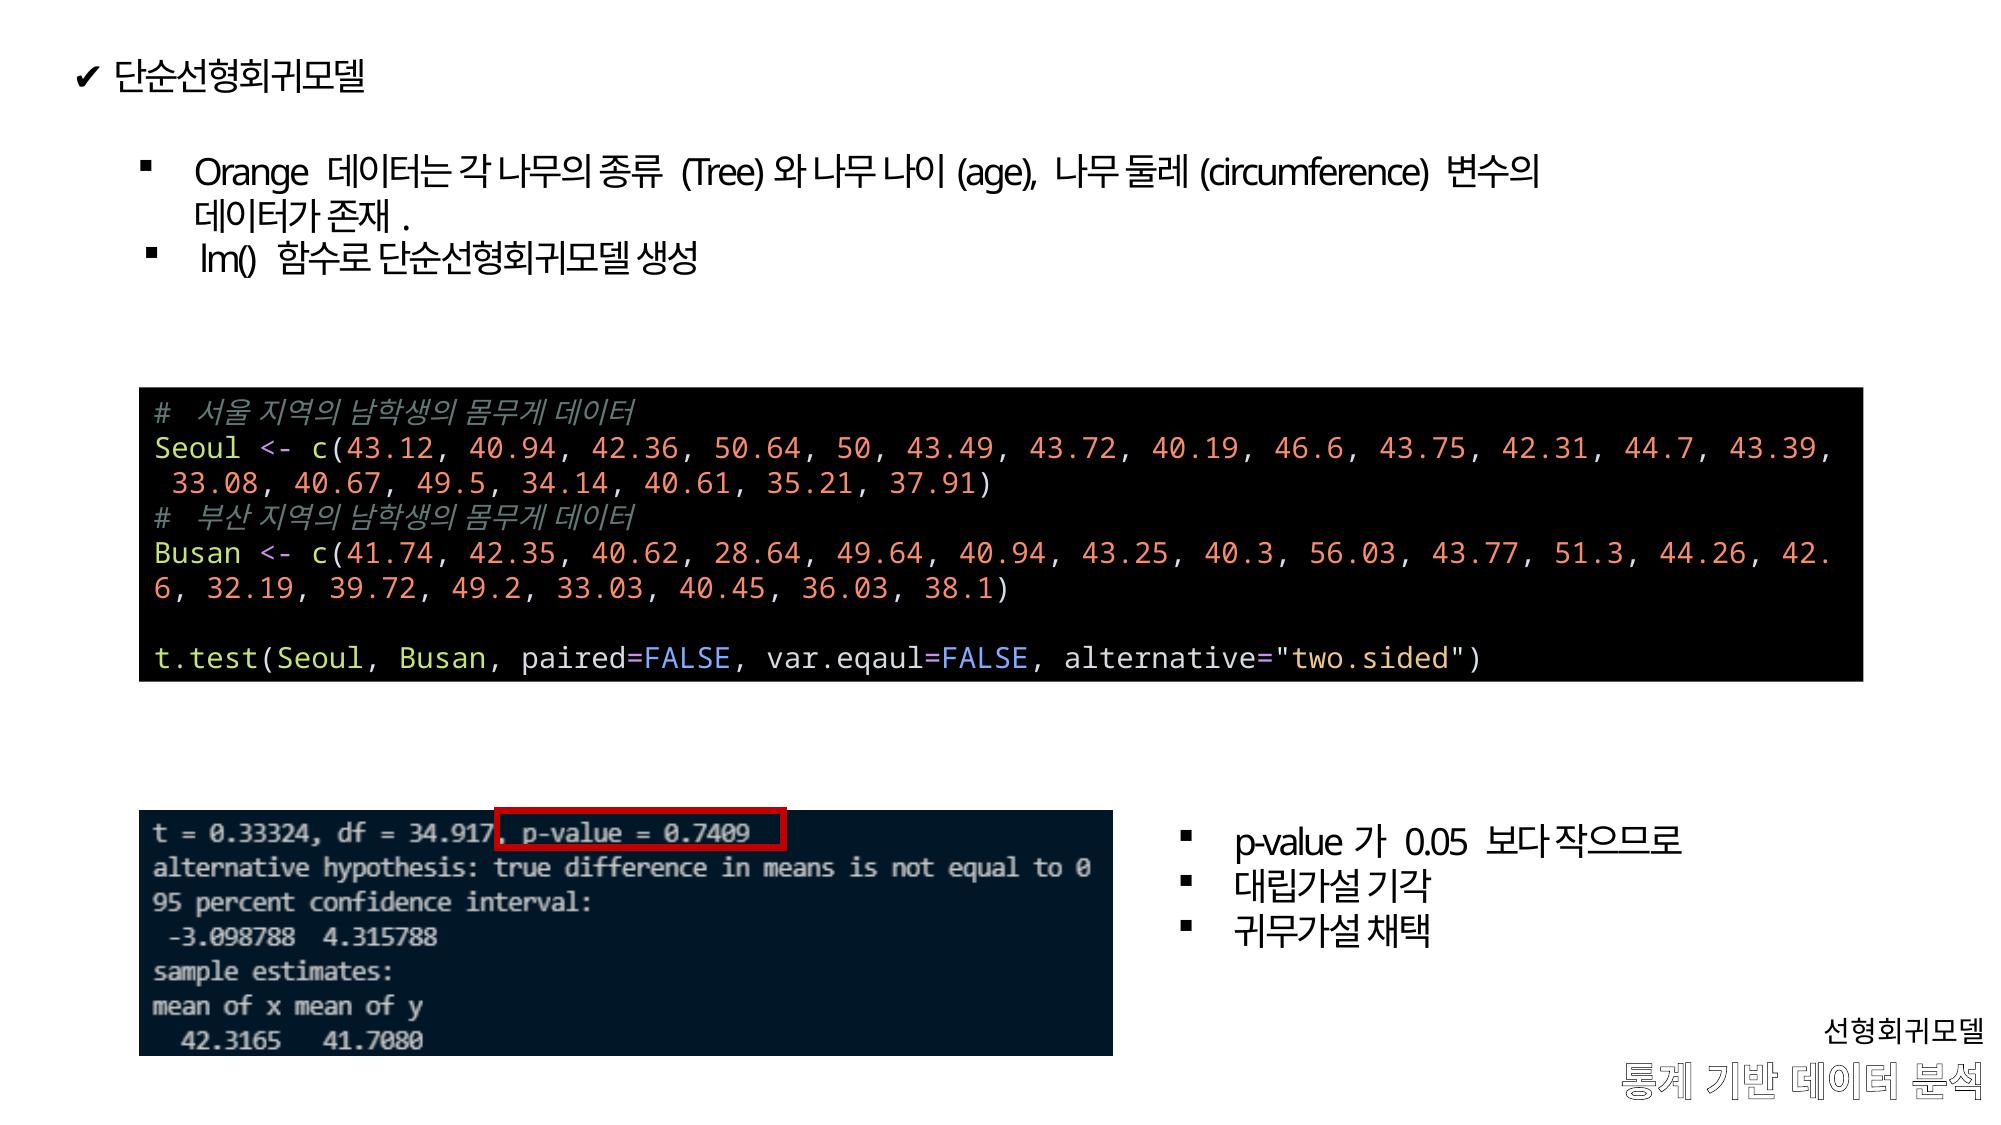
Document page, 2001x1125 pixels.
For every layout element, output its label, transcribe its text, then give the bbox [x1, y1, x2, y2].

text_box # 서울 지역의 남학생의 몸무게 데이터 Seoul <- c(43.12, 40.94, 42.36, 50.64, 50, 43.49, 43.72, 40.19, 46.6, 43.75, 42.31, 44.7, 43.39, 33.08, 40.67, 49.5, 34.14, 40.61, 35.21, 37.91) # 부산 지역의 남학생의 몸무게 데이터 Busan <- c(41.74, 42.35, 40.62, 28.64, 49.64, 40.94, 43.25, 40.3, 56.03, 43.77, 51.3, 44.26, 42.6, 32.19, 39.72, 49.2, 33.03, 40.45, 36.03, 38.1) t.test(Seoul, Busan, paired=FALSE, var.eqaul=FALSE, alternative="two.sided") [139, 387, 1864, 682]
title 통계 기반 데이터 분석 [1549, 1040, 2000, 1125]
picture [139, 810, 1113, 1056]
text_box Orange 데이터는 각 나무의 종류 (Tree)와 나무 나이(age), 나무 둘레(circumference) 변수의 데이터가 존재. [122, 140, 1653, 246]
text_box p-value가 0.05 보다 작으므로 대립가설 기각 귀무가설 채택 [1162, 810, 1885, 961]
text_box ✔단순선형회귀모델 [57, 45, 784, 106]
text_box 선형회귀모델 [1726, 1005, 2000, 1056]
text_box lm() 함수로 단순선형회귀모델 생성 [128, 228, 1571, 288]
